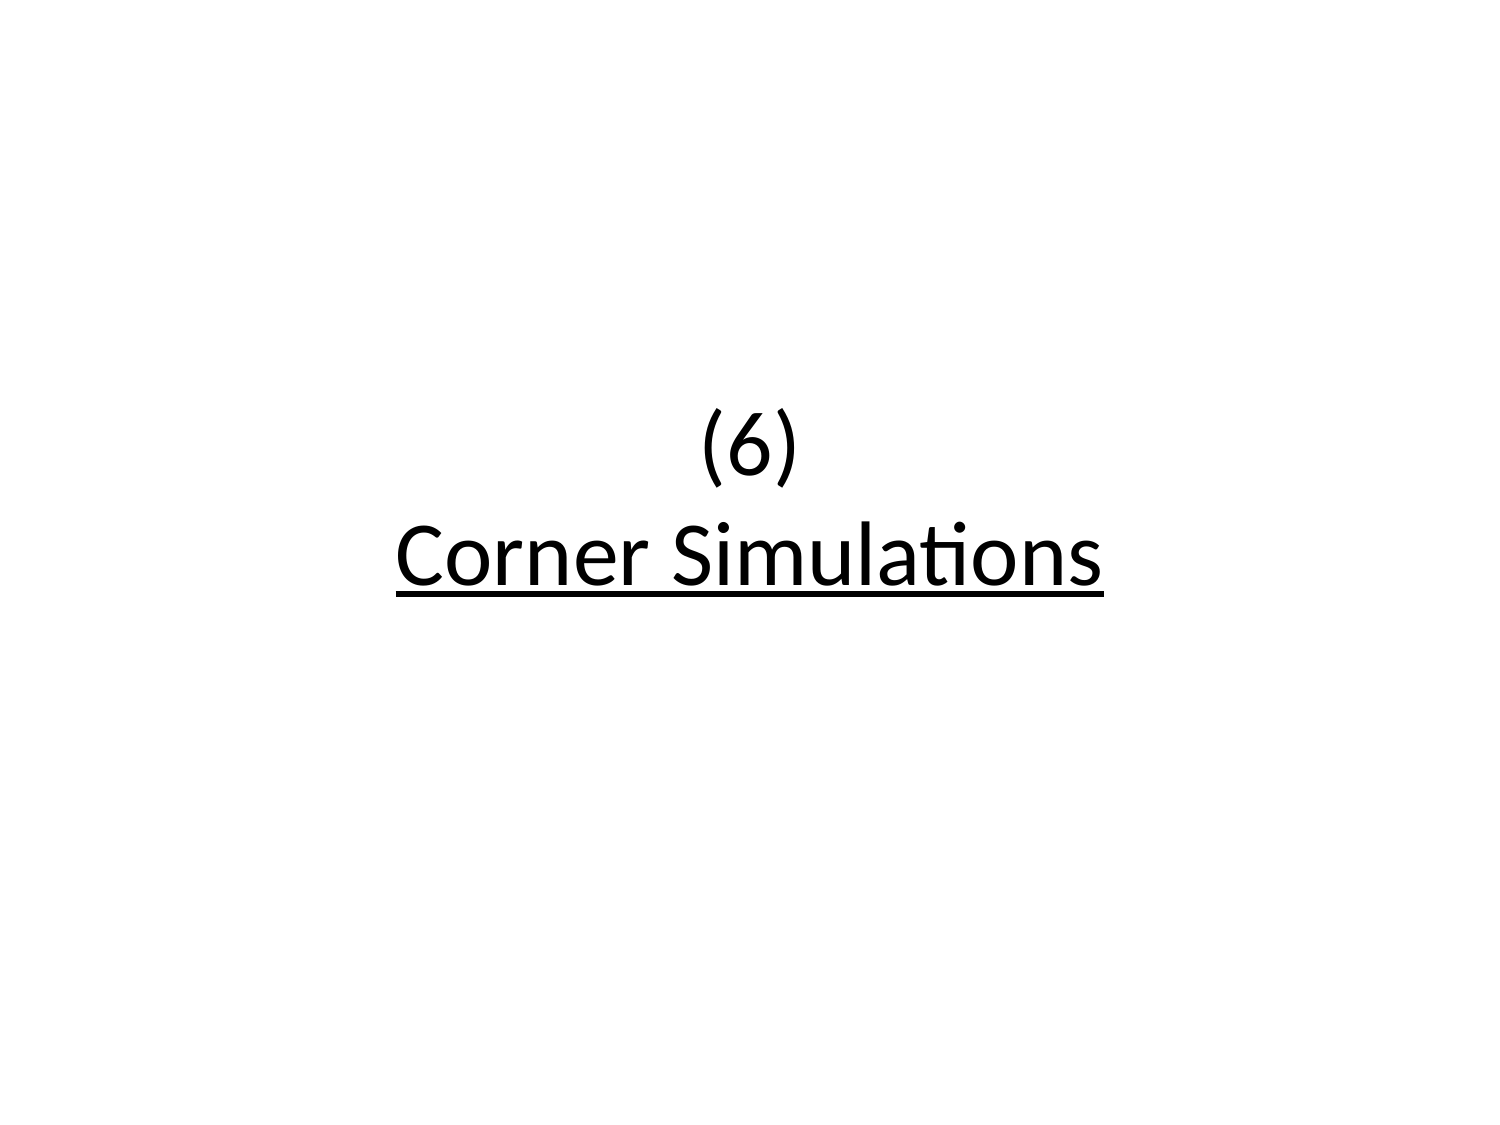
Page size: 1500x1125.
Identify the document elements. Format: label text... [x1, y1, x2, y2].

title (6) Corner Simulations [112, 287, 1388, 700]
